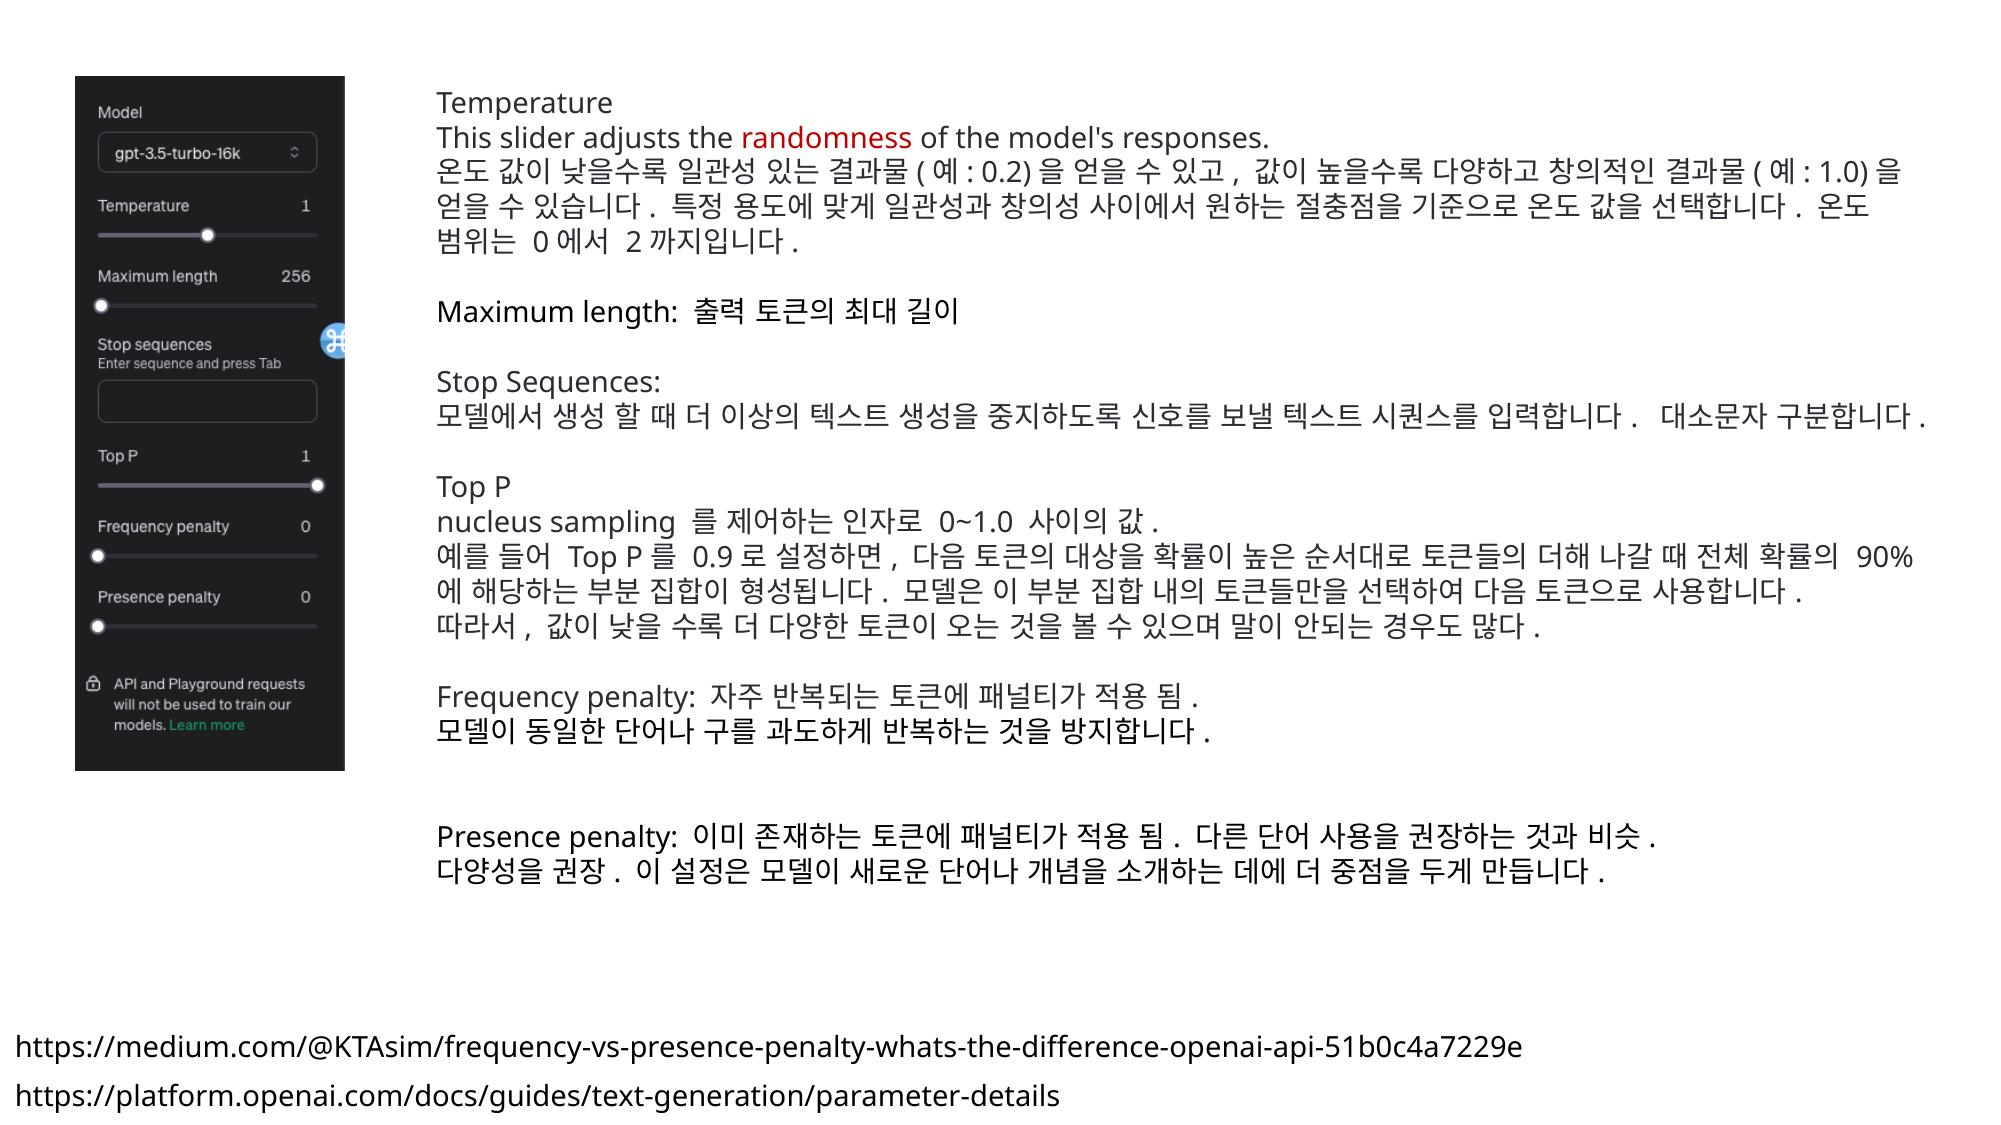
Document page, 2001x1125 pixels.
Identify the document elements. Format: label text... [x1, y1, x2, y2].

picture [75, 76, 345, 772]
text_box https://platform.openai.com/docs/guides/text-generation/parameter-details [0, 1071, 1582, 1120]
text_box Temperature This slider adjusts the randomness of the model's responses. 온도 값이 낮을수록 일관성 있는 결과물(예: 0.2)을 얻을 수 있고, 값이 높을수록 다양하고 창의적인 결과물(예: 1.0)을 얻을 수 있습니다. 특정 용도에 맞게 일관성과 창의성 사이에서 원하는 절충점을 기준으로 온도 값을 선택합니다. 온도 범위는 0에서 2까지입니다. Maximum length: 출력 토큰의 최대 길이 Stop Sequences: 모델에서 생성 할 때 더 이상의 텍스트 생성을 중지하도록 신호를 보낼 텍스트 시퀀스를 입력합니다. 대소문자 구분합니다. Top P nucleus sampling 를 제어하는 인자로 0~1.0 사이의 값. 예를 들어 Top P를 0.9로 설정하면, 다음 토큰의 대상을 확률이 높은 순서대로 토큰들의 더해 나갈 때 전체 확률의 90%에 해당하는 부분 집합이 형성됩니다. 모델은 이 부분 집합 내의 토큰들만을 선택하여 다음 토큰으로 사용합니다. 따라서, 값이 낮을 수록 더 다양한 토큰이 오는 것을 볼 수 있으며 말이 안되는 경우도 많다. Frequency penalty: 자주 반복되는 토큰에 패널티가 적용 됨. 모델이 동일한 단어나 구를 과도하게 반복하는 것을 방지합니다. Presence penalty: 이미 존재하는 토큰에 패널티가 적용 됨. 다른 단어 사용을 권장하는 것과 비슷. 다양성을 권장. 이 설정은 모델이 새로운 단어나 개념을 소개하는 데에 더 중점을 두게 만듭니다. [421, 76, 1957, 966]
text_box https://medium.com/@KTAsim/frequency-vs-presence-penalty-whats-the-difference-openai-api-51b0c4a7229e [0, 1020, 1789, 1071]
